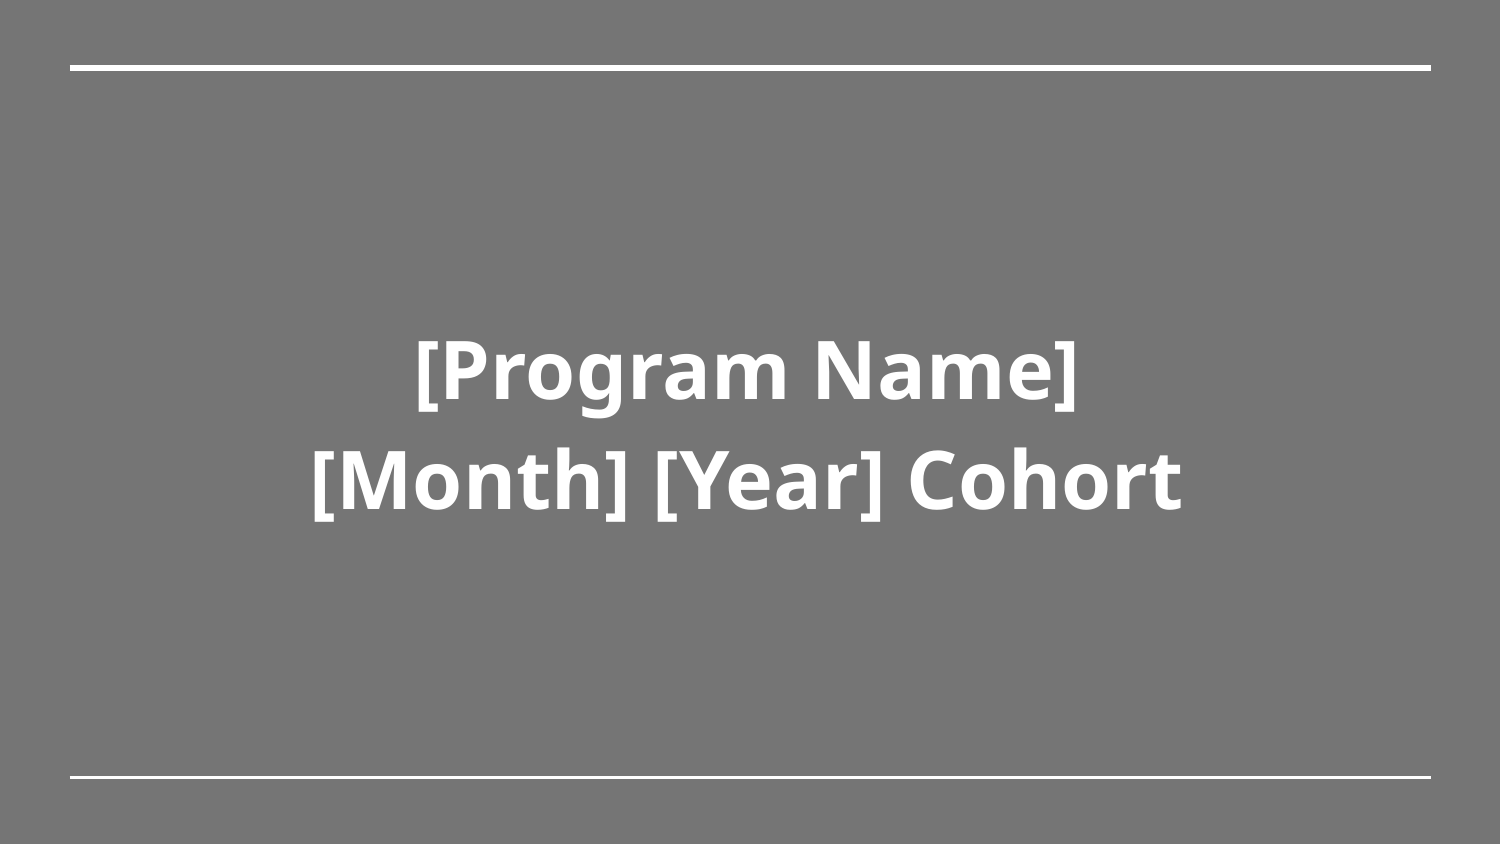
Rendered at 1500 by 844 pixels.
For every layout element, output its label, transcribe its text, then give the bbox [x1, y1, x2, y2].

title [Program Name] [Month] [Year] Cohort [66, 296, 1428, 550]
